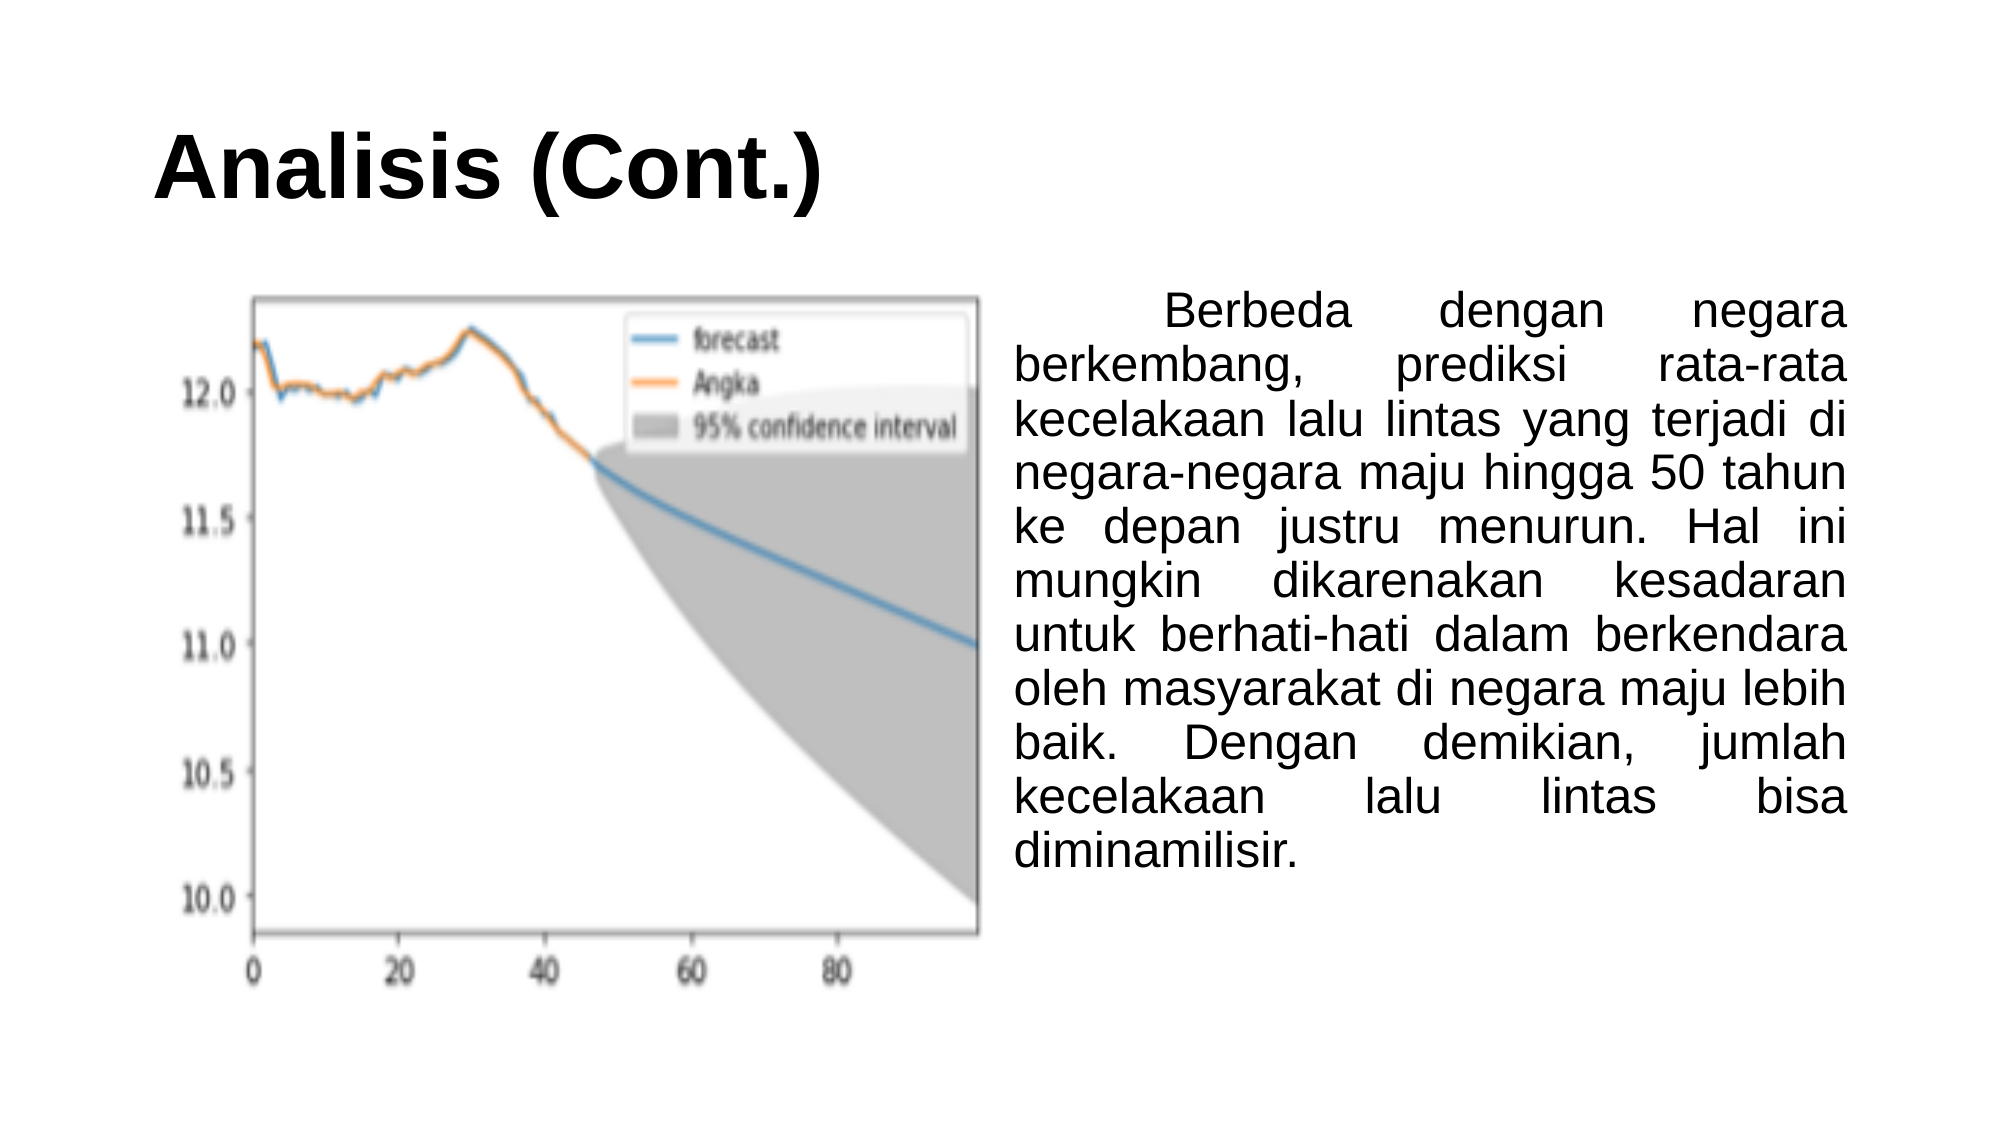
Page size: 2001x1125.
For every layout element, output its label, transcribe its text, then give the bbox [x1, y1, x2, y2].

title Analisis (Cont.) [137, 59, 1863, 277]
list Berbeda dengan negara berkembang, prediksi rata-rata kecelakaan lalu lintas yang terjadi di negara-negara maju hingga 50 tahun ke depan justru menurun. Hal ini mungkin dikarenakan kesadaran untuk berhati-hati dalam berkendara oleh masyarakat di negara maju lebih baik. Dengan demikian, jumlah kecelakaan lalu lintas bisa diminamilisir. [999, 277, 1863, 1014]
picture [137, 277, 999, 1014]
